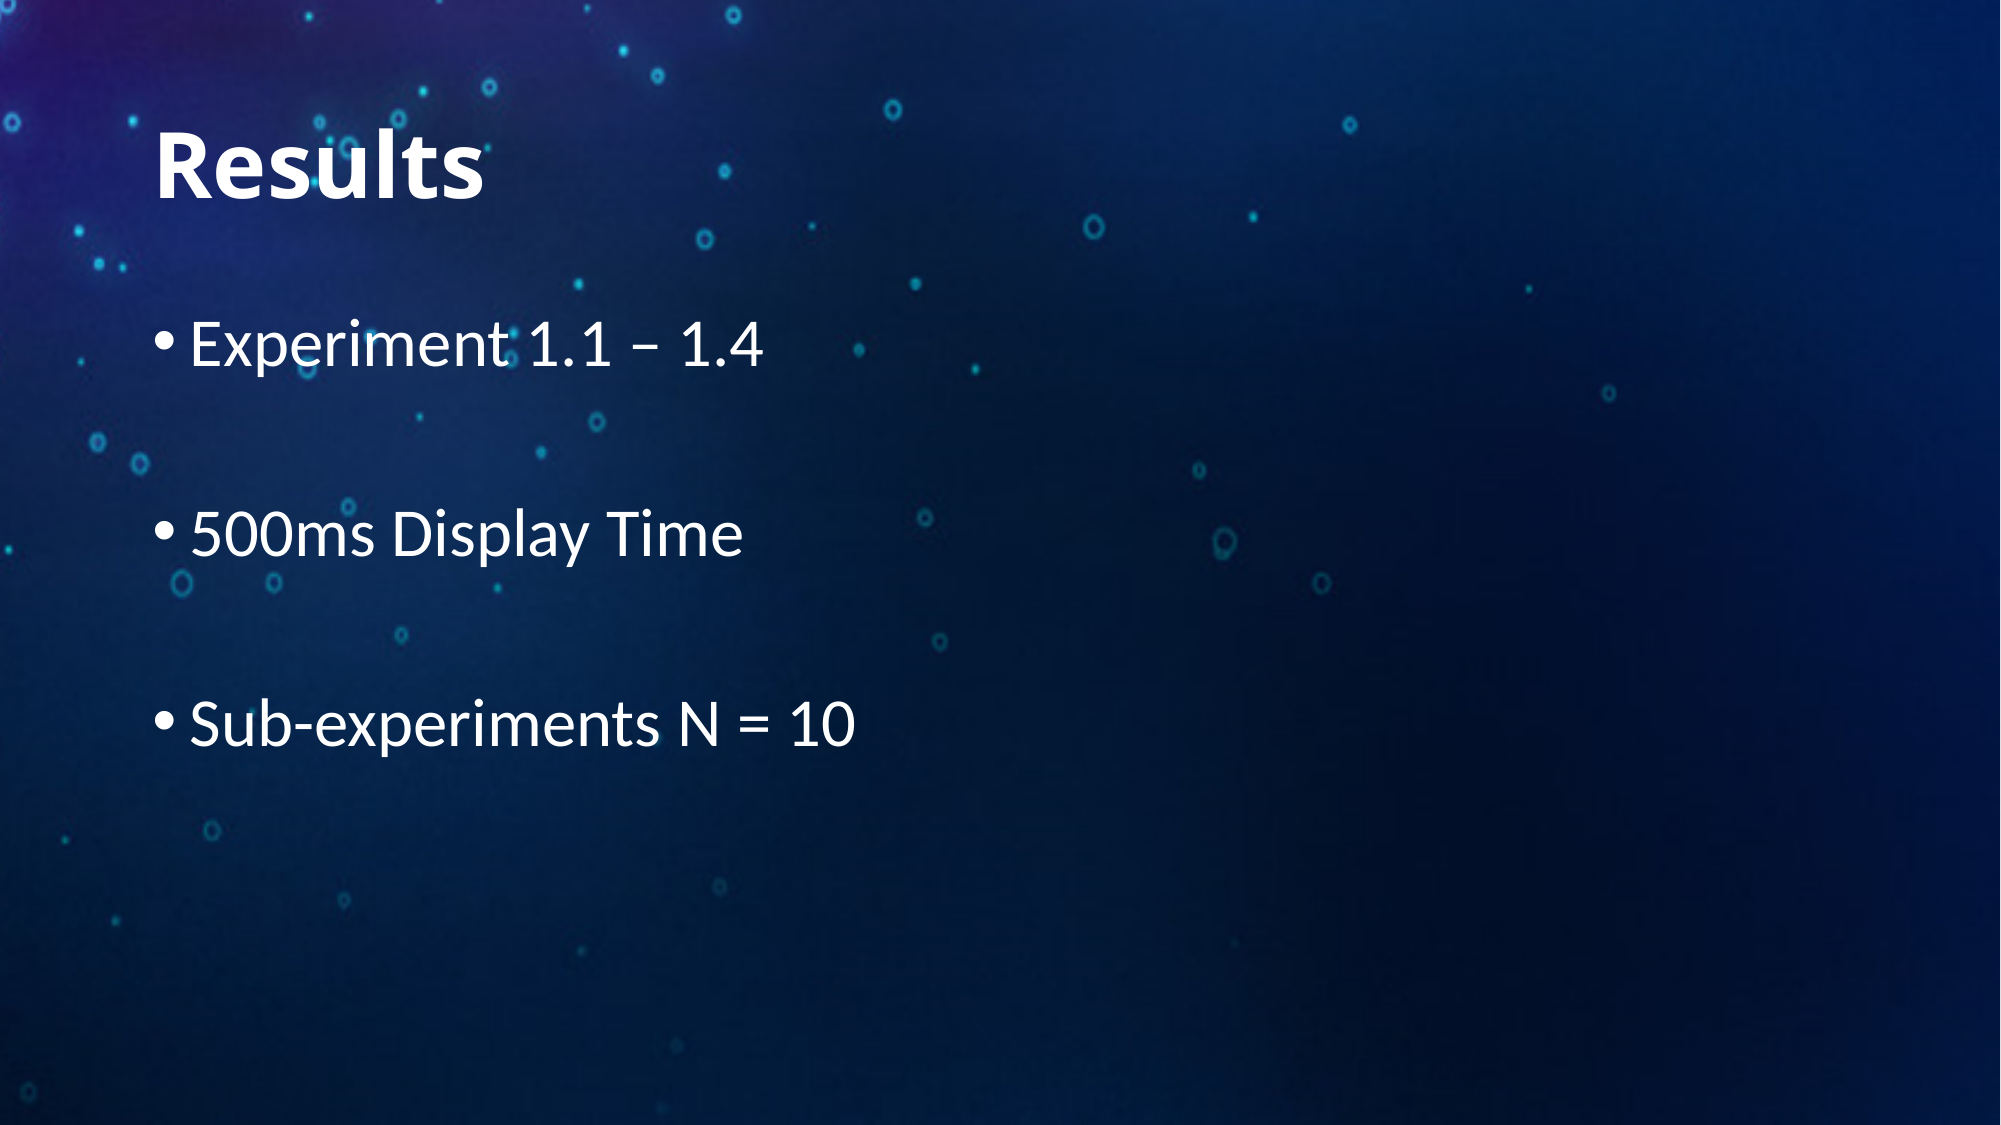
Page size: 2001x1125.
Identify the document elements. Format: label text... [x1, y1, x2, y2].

list Experiment 1.1 – 1.4 500ms Display Time Sub-experiments N = 10 [137, 299, 1863, 1014]
title Results [137, 59, 1863, 278]
picture [0, 0, 2001, 1125]
